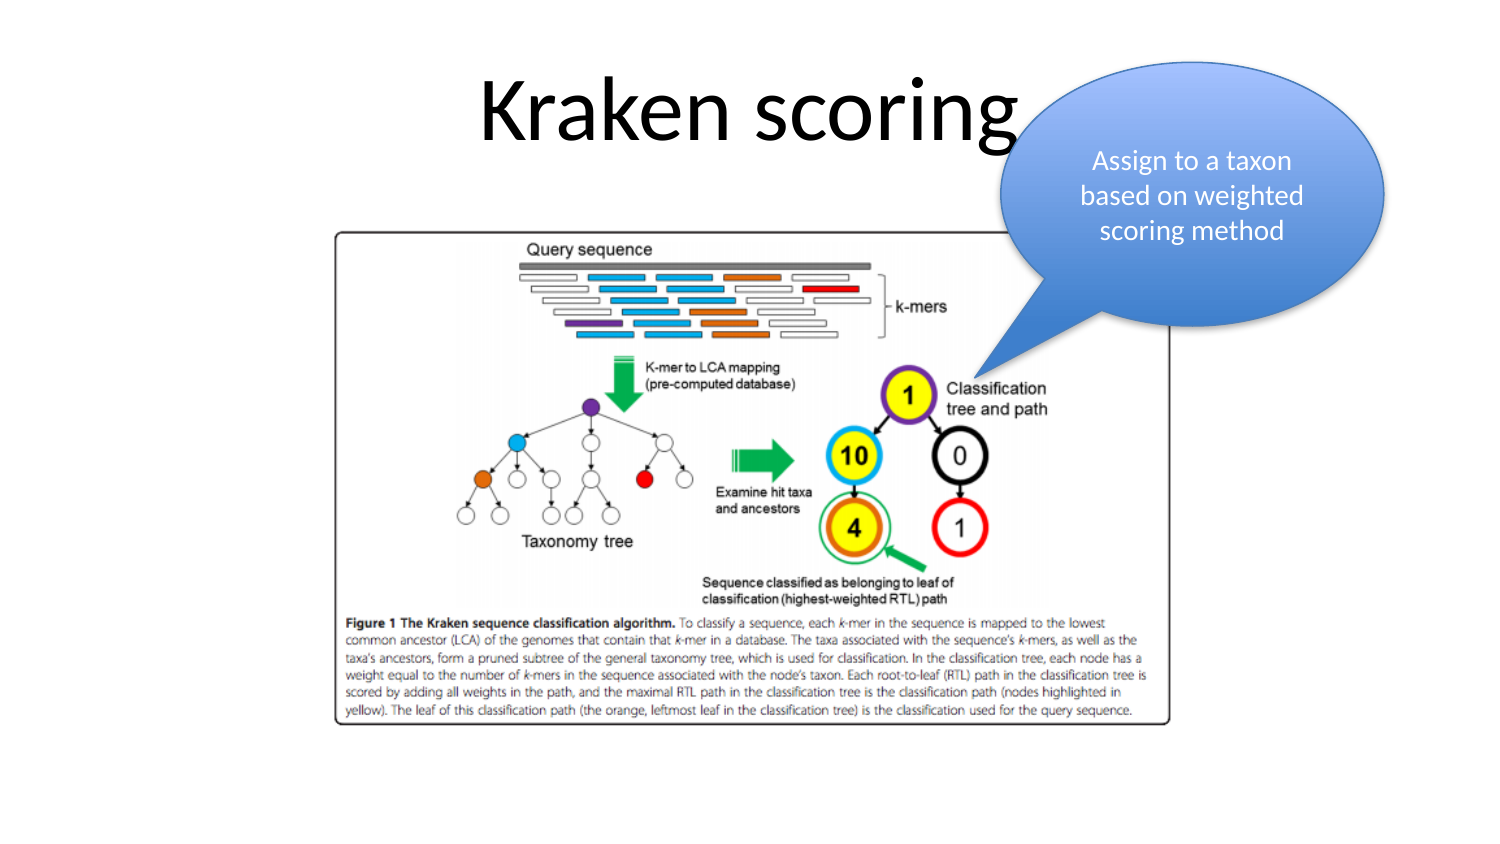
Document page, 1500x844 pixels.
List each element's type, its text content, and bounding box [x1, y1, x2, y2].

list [74, 196, 1426, 754]
text_box Assign to a taxon based on weighted scoring method [1000, 61, 1385, 195]
title Kraken scoring [75, 33, 1425, 175]
